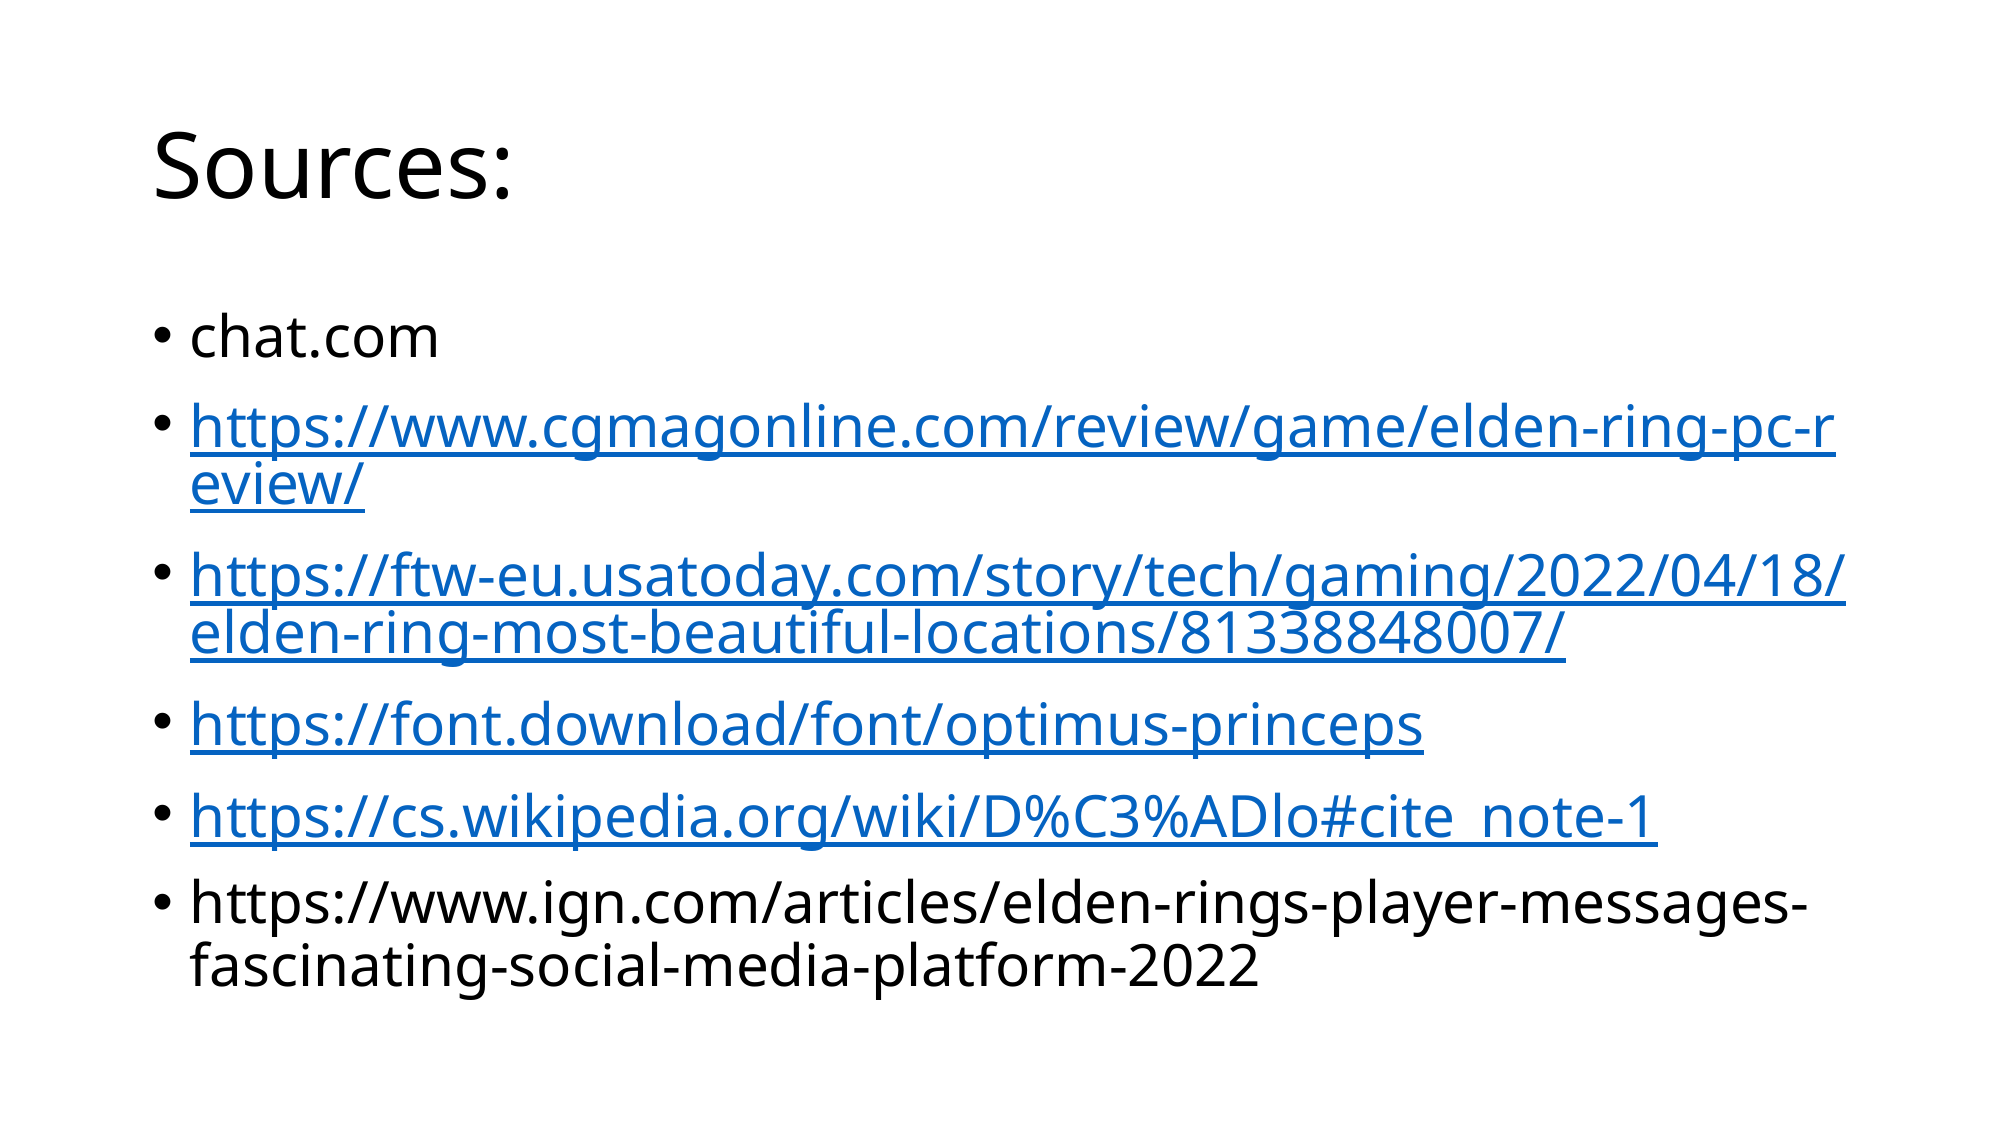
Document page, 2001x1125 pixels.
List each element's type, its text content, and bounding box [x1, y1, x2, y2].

title Sources: [137, 59, 1863, 278]
list chat.com https://www.cgmagonline.com/review/game/elden-ring-pc-review/ https://ftw-eu.usatoday.com/story/tech/gaming/2022/04/18/elden-ring-most-beautiful-locations/81338848007/ https://font.download/font/optimus-princeps https://cs.wikipedia.org/wiki/D%C3%ADlo#cite_note-1 https://www.ign.com/articles/elden-rings-player-messages-fascinating-social-media-platform-2022 [137, 299, 1863, 1014]
